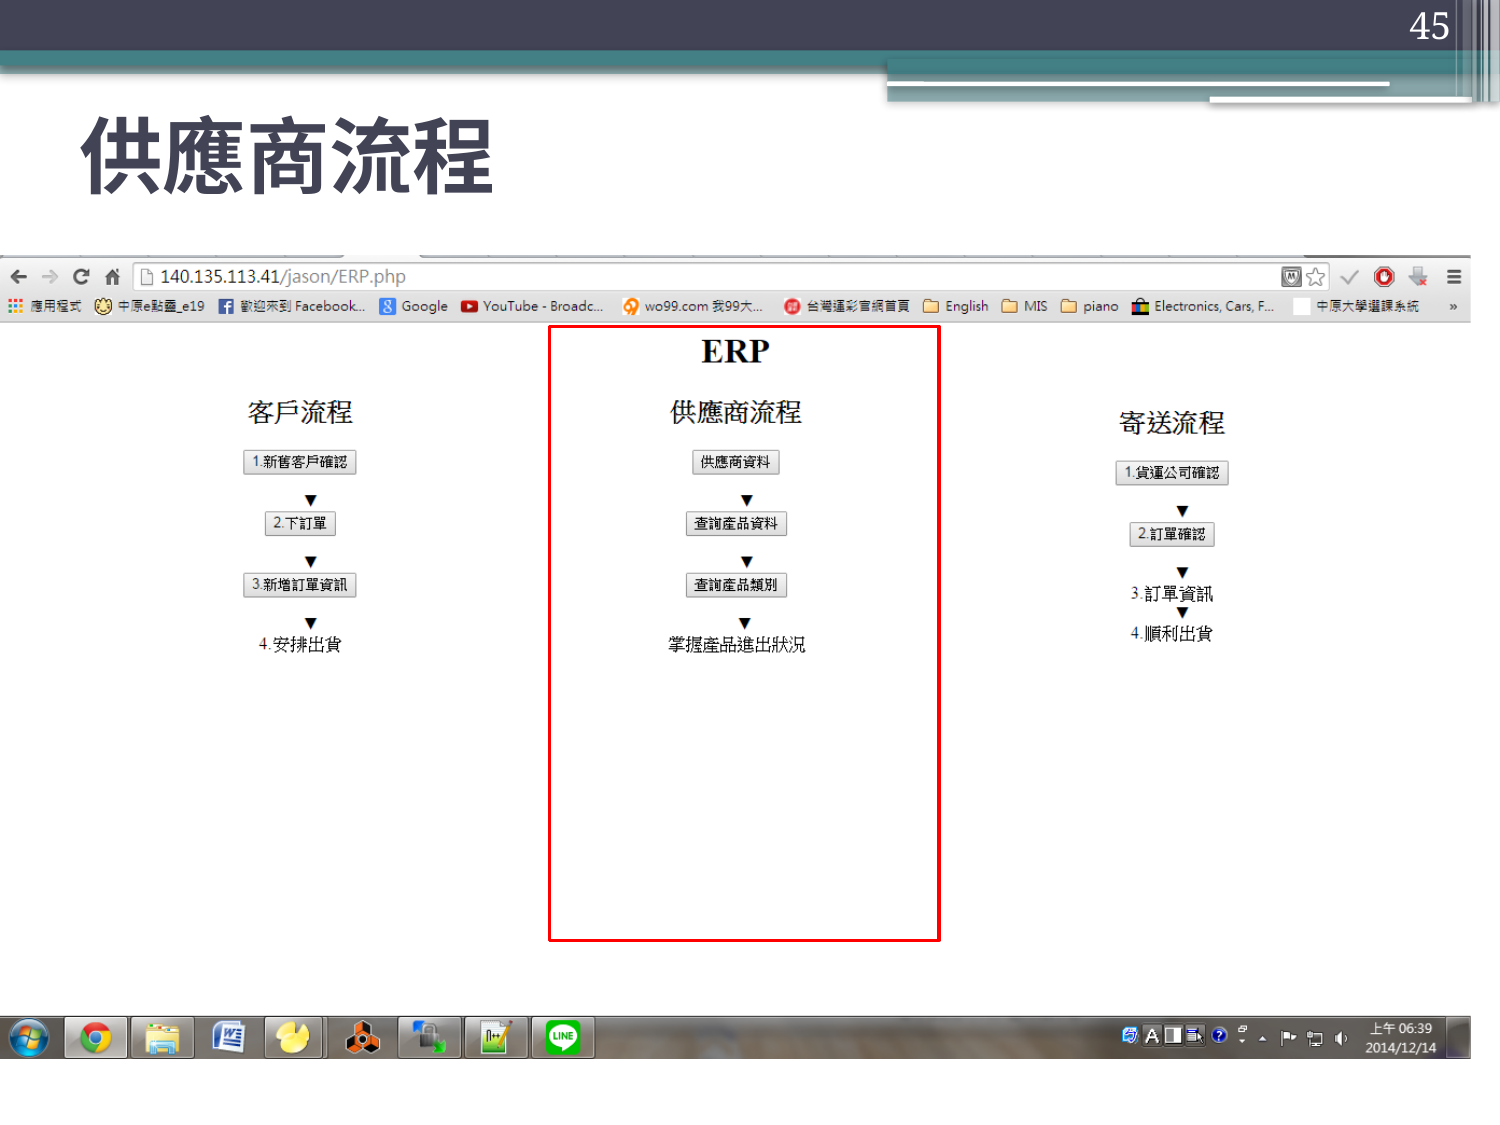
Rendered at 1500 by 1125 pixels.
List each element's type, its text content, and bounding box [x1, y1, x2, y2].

picture [0, 255, 1471, 1059]
slide_number 45 [1341, 0, 1466, 61]
text_box 供應商流程 [64, 66, 1471, 242]
